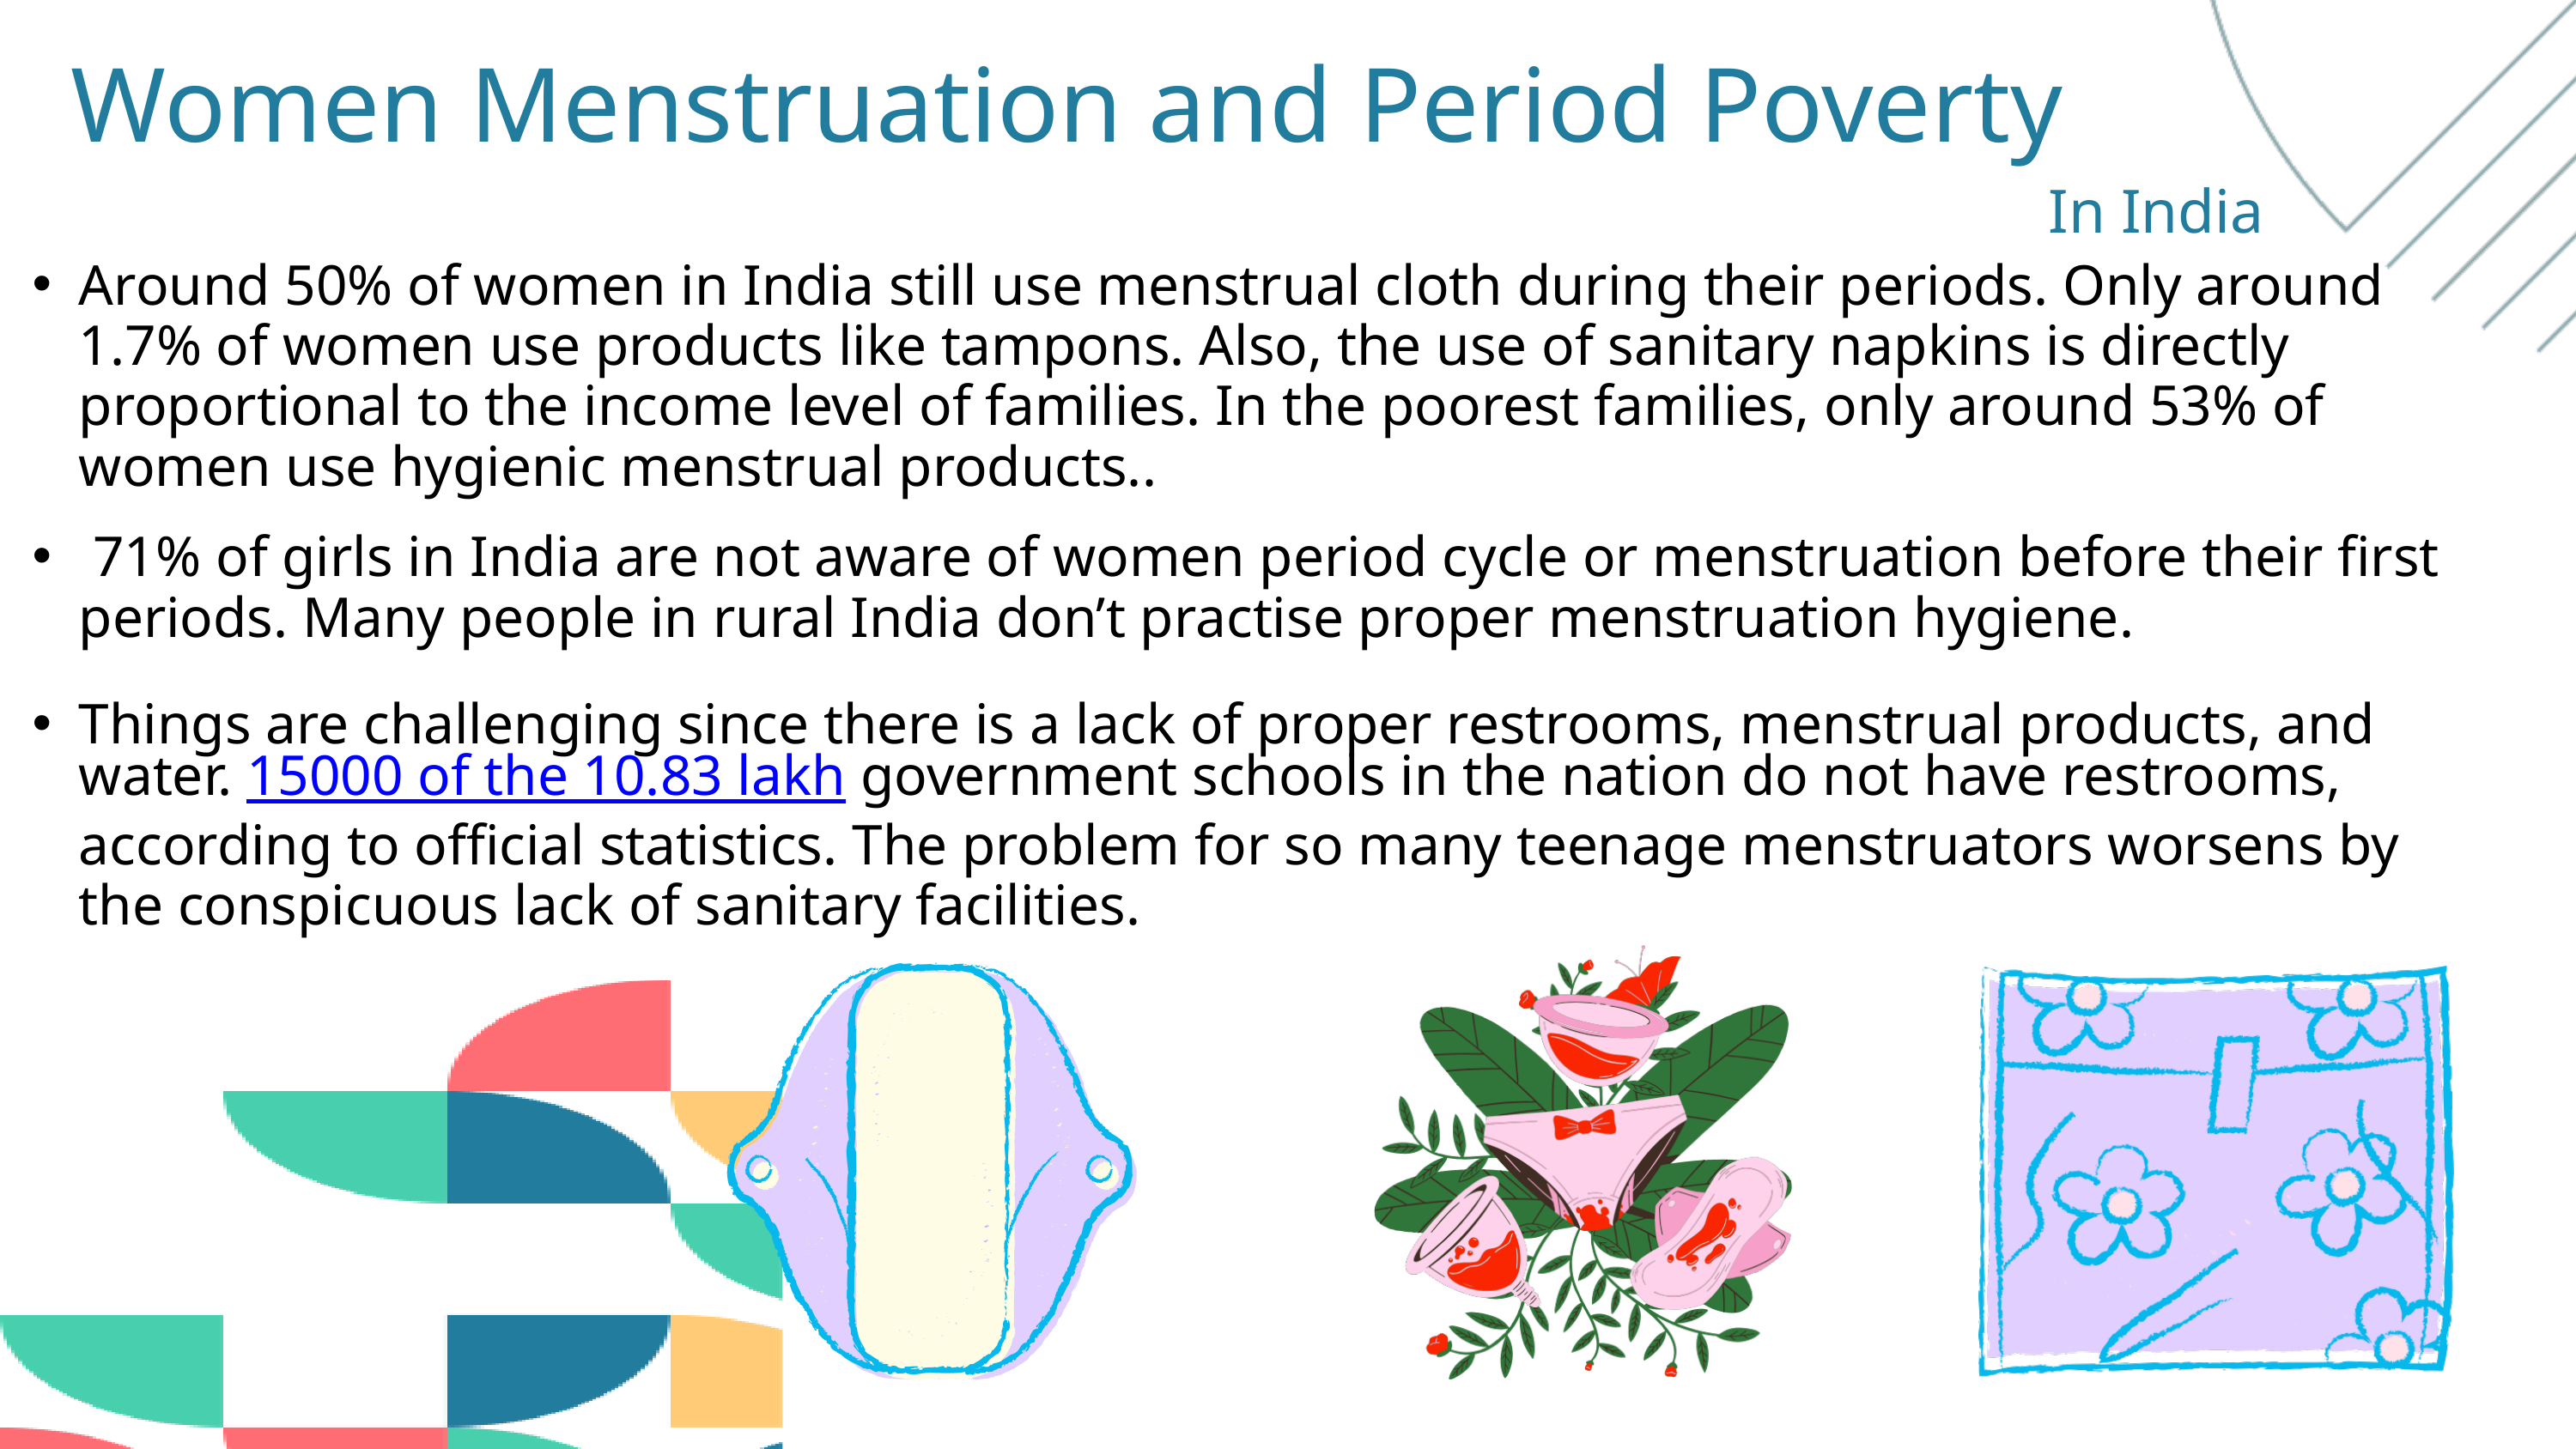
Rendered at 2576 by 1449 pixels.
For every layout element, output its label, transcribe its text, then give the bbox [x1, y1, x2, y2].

text_box Women Menstruation and Period Poverty [43, 50, 2093, 163]
text_box [0, 980, 783, 1449]
text_box [1978, 966, 2454, 1377]
text_box In India [2044, 179, 2268, 246]
text_box [1374, 945, 1792, 1380]
text_box 71% of girls in India are not aware of women period cycle or menstruation before their first periods. Many people in rural India don’t practise proper menstruation hygiene. [0, 527, 2500, 648]
text_box Around 50% of women in India still use menstrual cloth during their periods. Only around 1.7% of women use products like tampons. Also, the use of sanitary napkins is directly proportional to the income level of families. In the poorest families, only around 53% of women use hygienic menstrual products.. [0, 255, 2500, 498]
text_box [2194, 0, 2576, 382]
text_box Things are challenging since there is a lack of proper restrooms, menstrual products, and water. 15000 of the 10.83 lakh government schools in the nation do not have restrooms, according to official statistics. The problem for so many teenage menstruators worsens by the conspicuous lack of sanitary facilities. [0, 694, 2500, 937]
text_box [726, 962, 1139, 1380]
